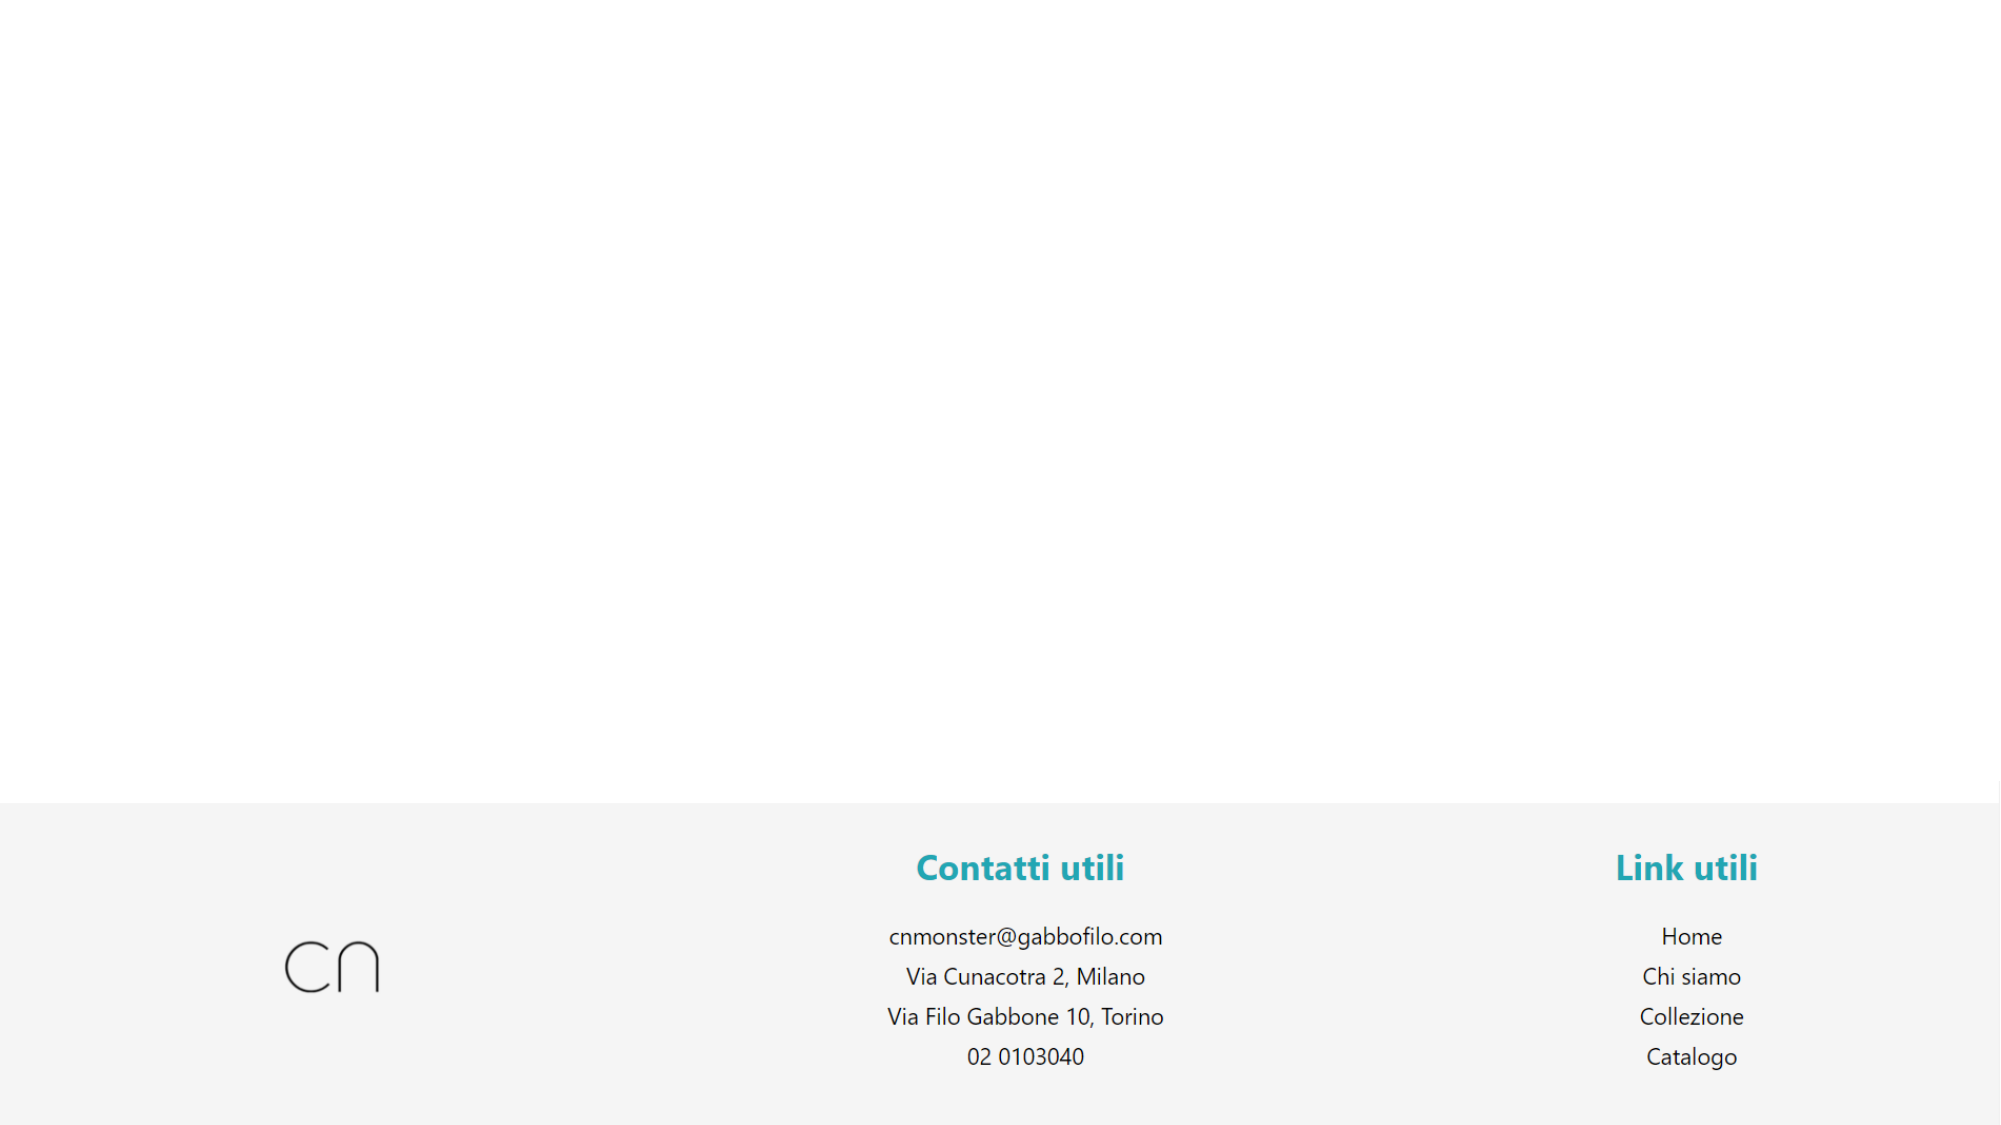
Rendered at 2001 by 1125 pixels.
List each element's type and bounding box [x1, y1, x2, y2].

picture [0, 781, 2000, 1125]
